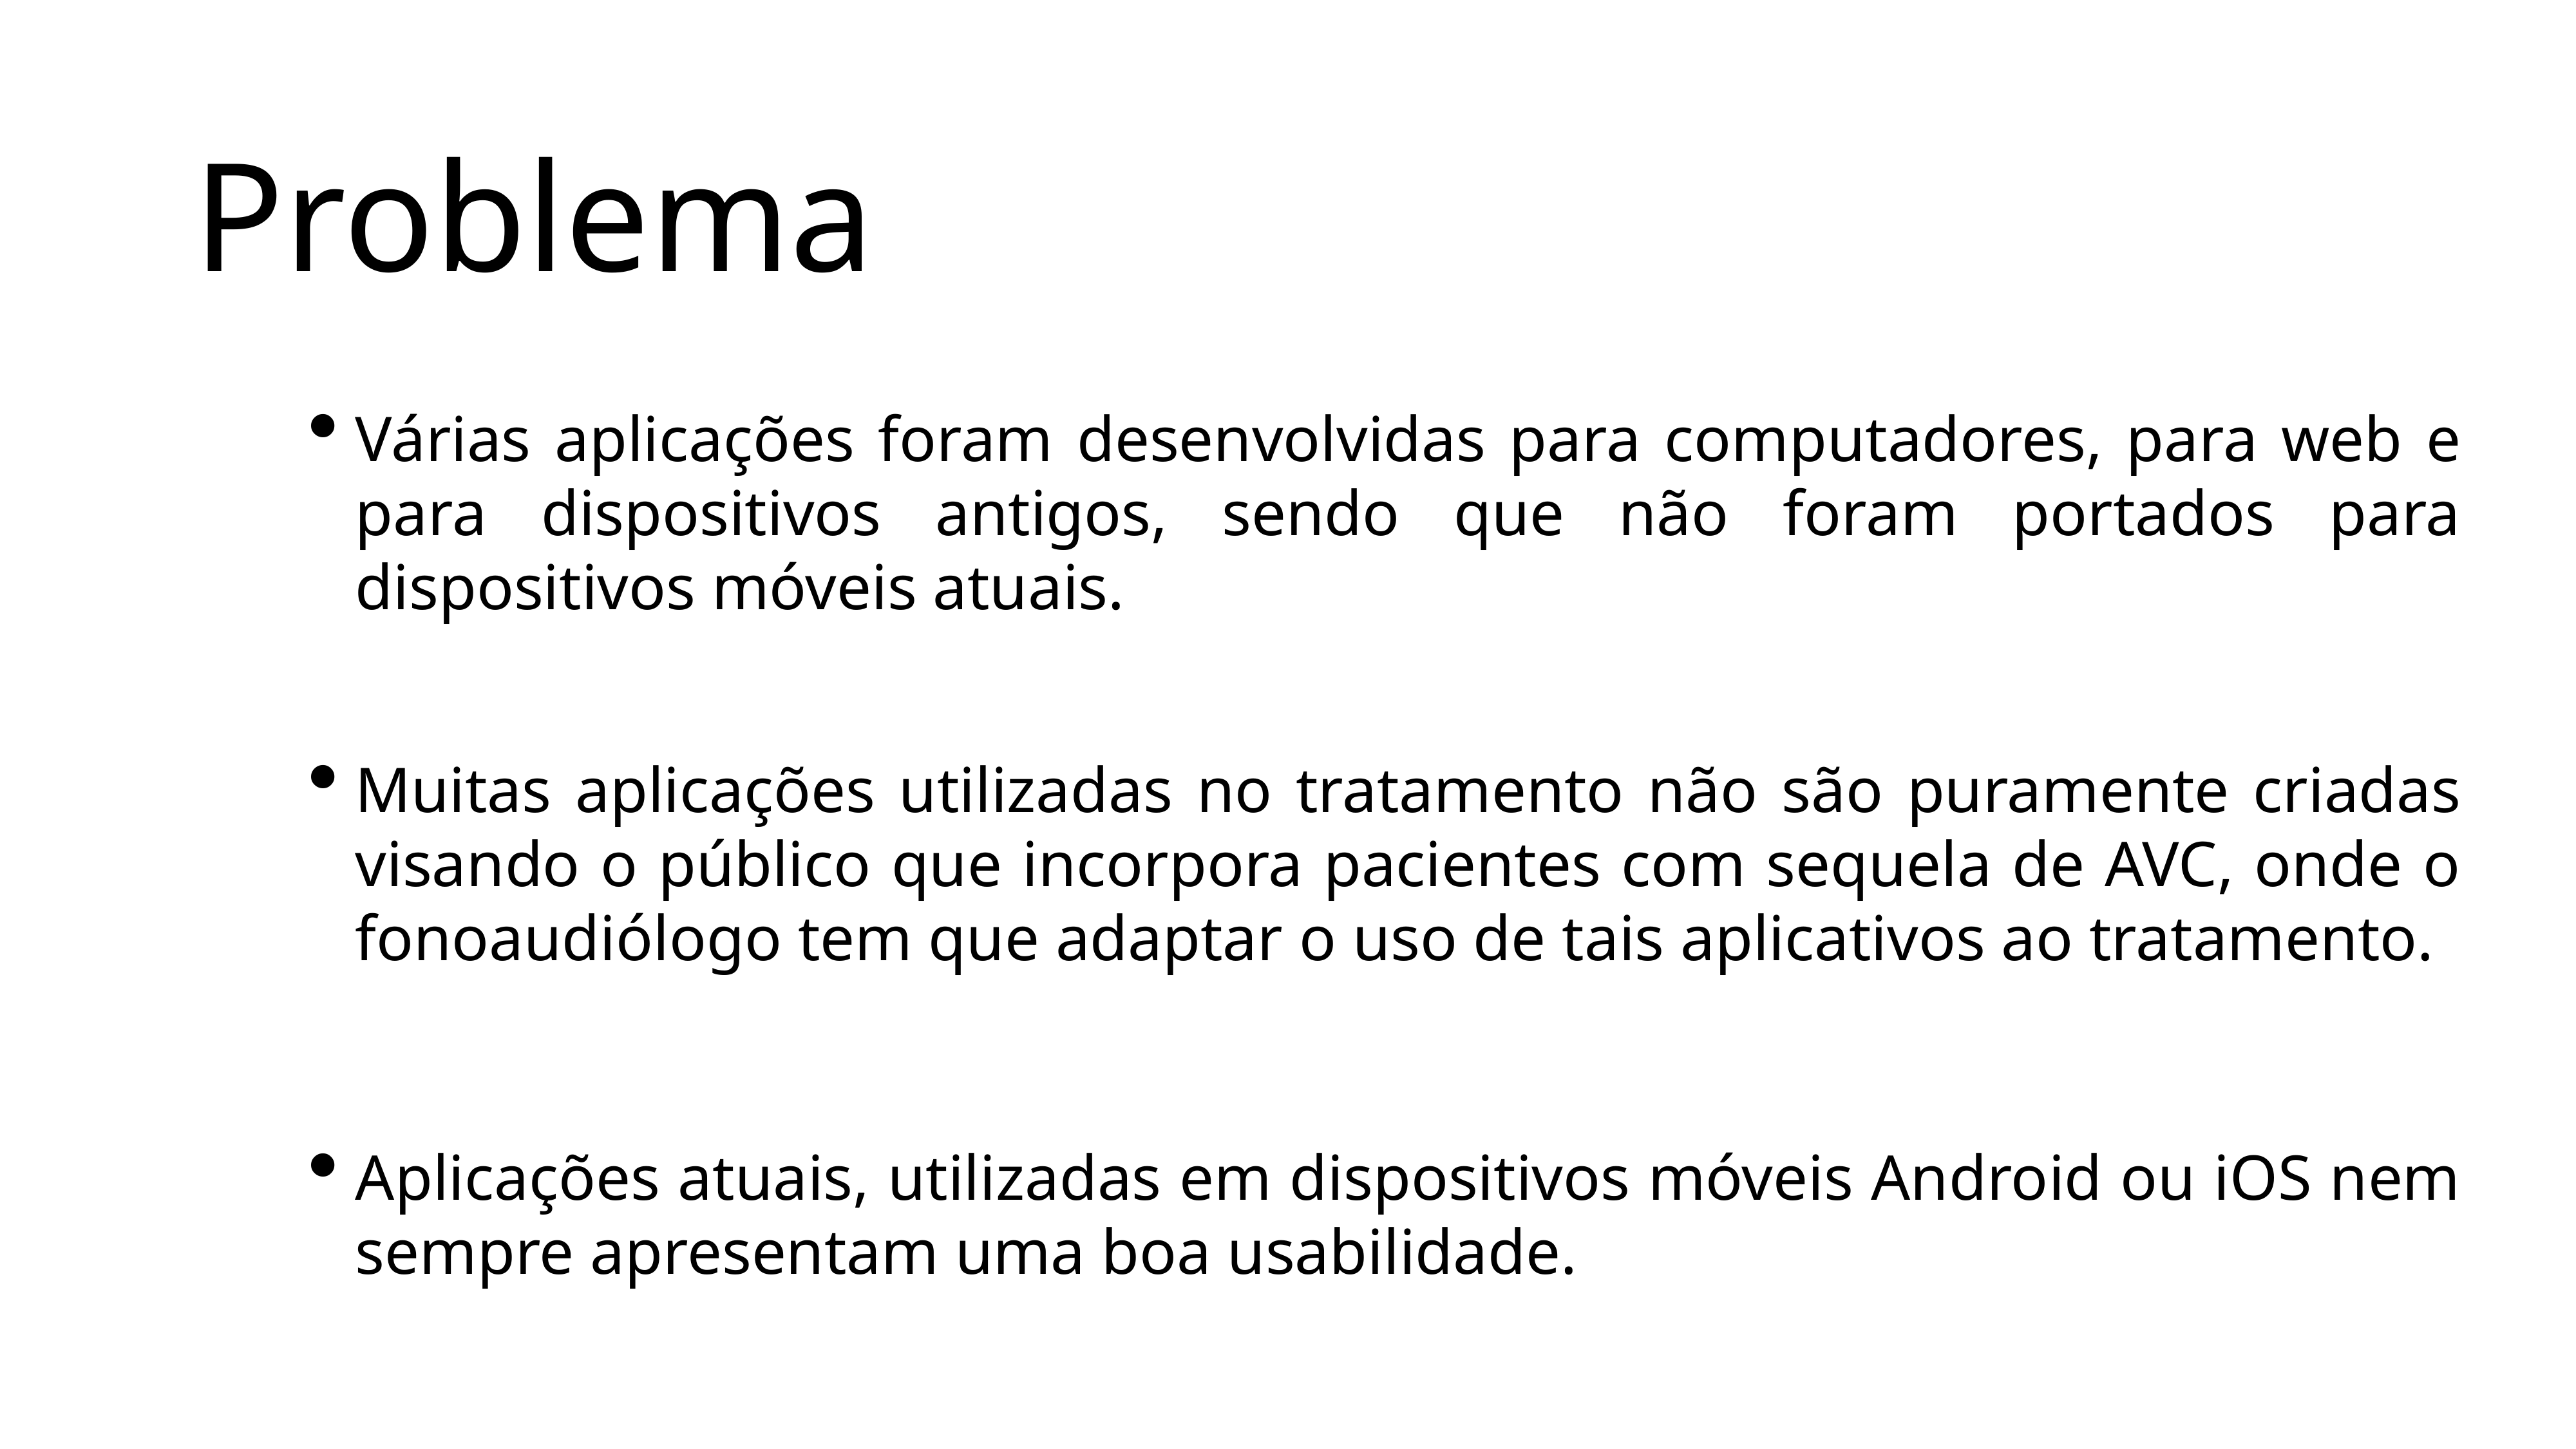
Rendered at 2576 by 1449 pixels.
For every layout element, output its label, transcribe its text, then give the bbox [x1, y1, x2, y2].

text_box Muitas aplicações utilizadas no tratamento não são puramente criadas visando o público que incorpora pacientes com sequela de AVC, onde o fonoaudiólogo tem que adaptar o uso de tais aplicativos ao tratamento. [301, 743, 2470, 980]
text_box Várias aplicações foram desenvolvidas para computadores, para web e para dispositivos antigos, sendo que não foram portados para dispositivos móveis atuais. [301, 392, 2470, 629]
text_box Aplicações atuais, utilizadas em dispositivos móveis Android ou iOS nem sempre apresentam uma boa usabilidade. [301, 1131, 2470, 1294]
text_box Problema [185, 113, 882, 309]
